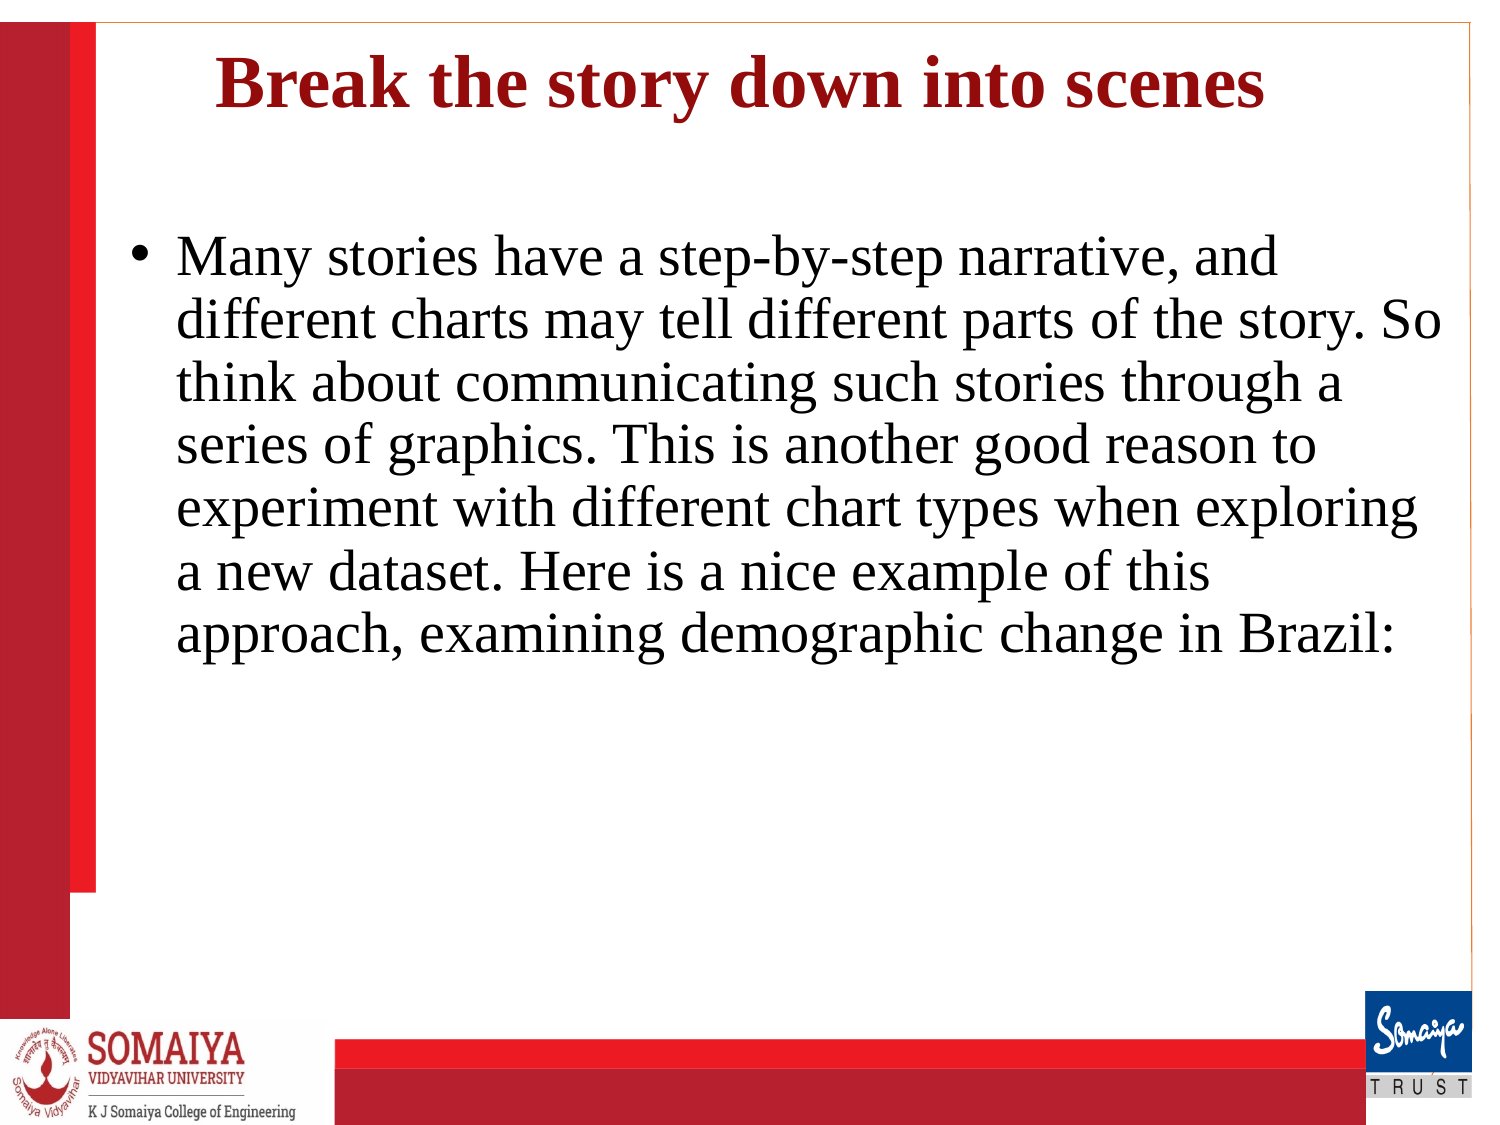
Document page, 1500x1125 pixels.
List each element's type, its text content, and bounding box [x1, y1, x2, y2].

picture [335, 1040, 1365, 1125]
picture [1365, 991, 1472, 1098]
picture [0, 22, 327, 1125]
title Break the story down into scenes [134, 35, 1349, 179]
list Many stories have a step-by-step narrative, and different charts may tell different parts of the story. So think about communicating such stories through a series of graphics. This is another good reason to experiment with different chart types when exploring a new dataset. Here is a nice example of this approach, examining demographic change in Brazil: [114, 217, 1465, 960]
